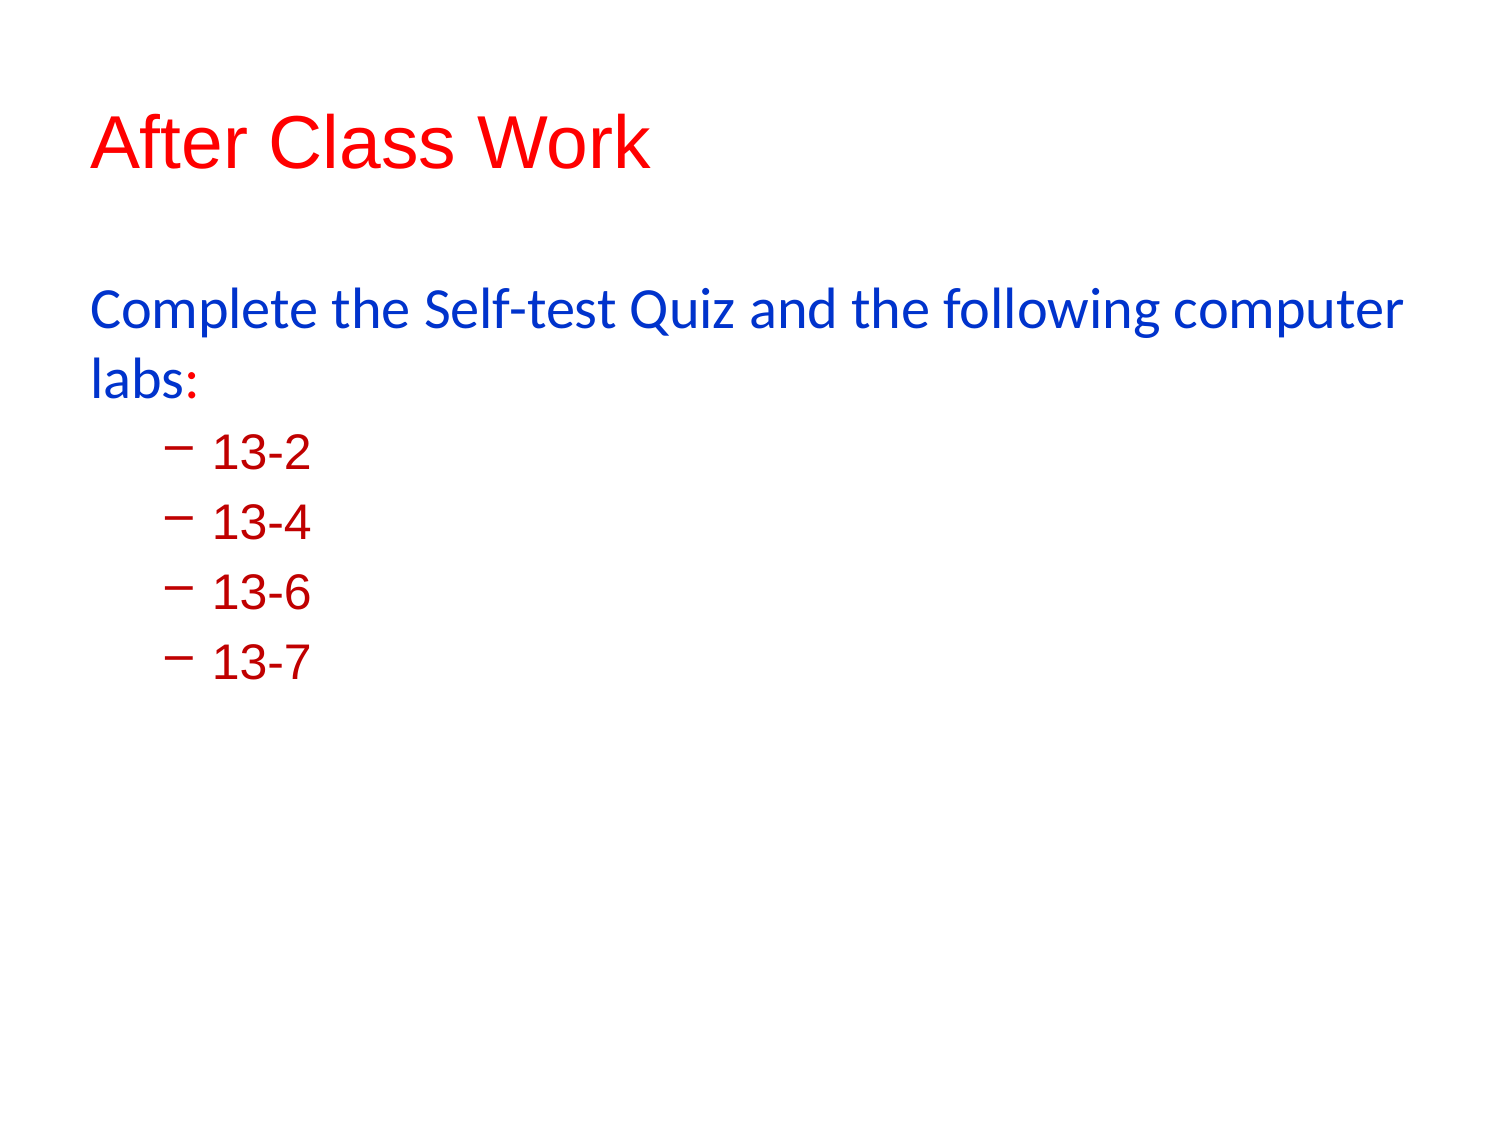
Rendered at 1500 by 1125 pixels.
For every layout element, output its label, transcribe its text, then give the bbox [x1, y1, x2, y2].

list Complete the Self-test Quiz and the following computer labs: 13-2 13-4 13-6 13-7 [75, 262, 1500, 1005]
title After Class Work [75, 45, 1425, 233]
